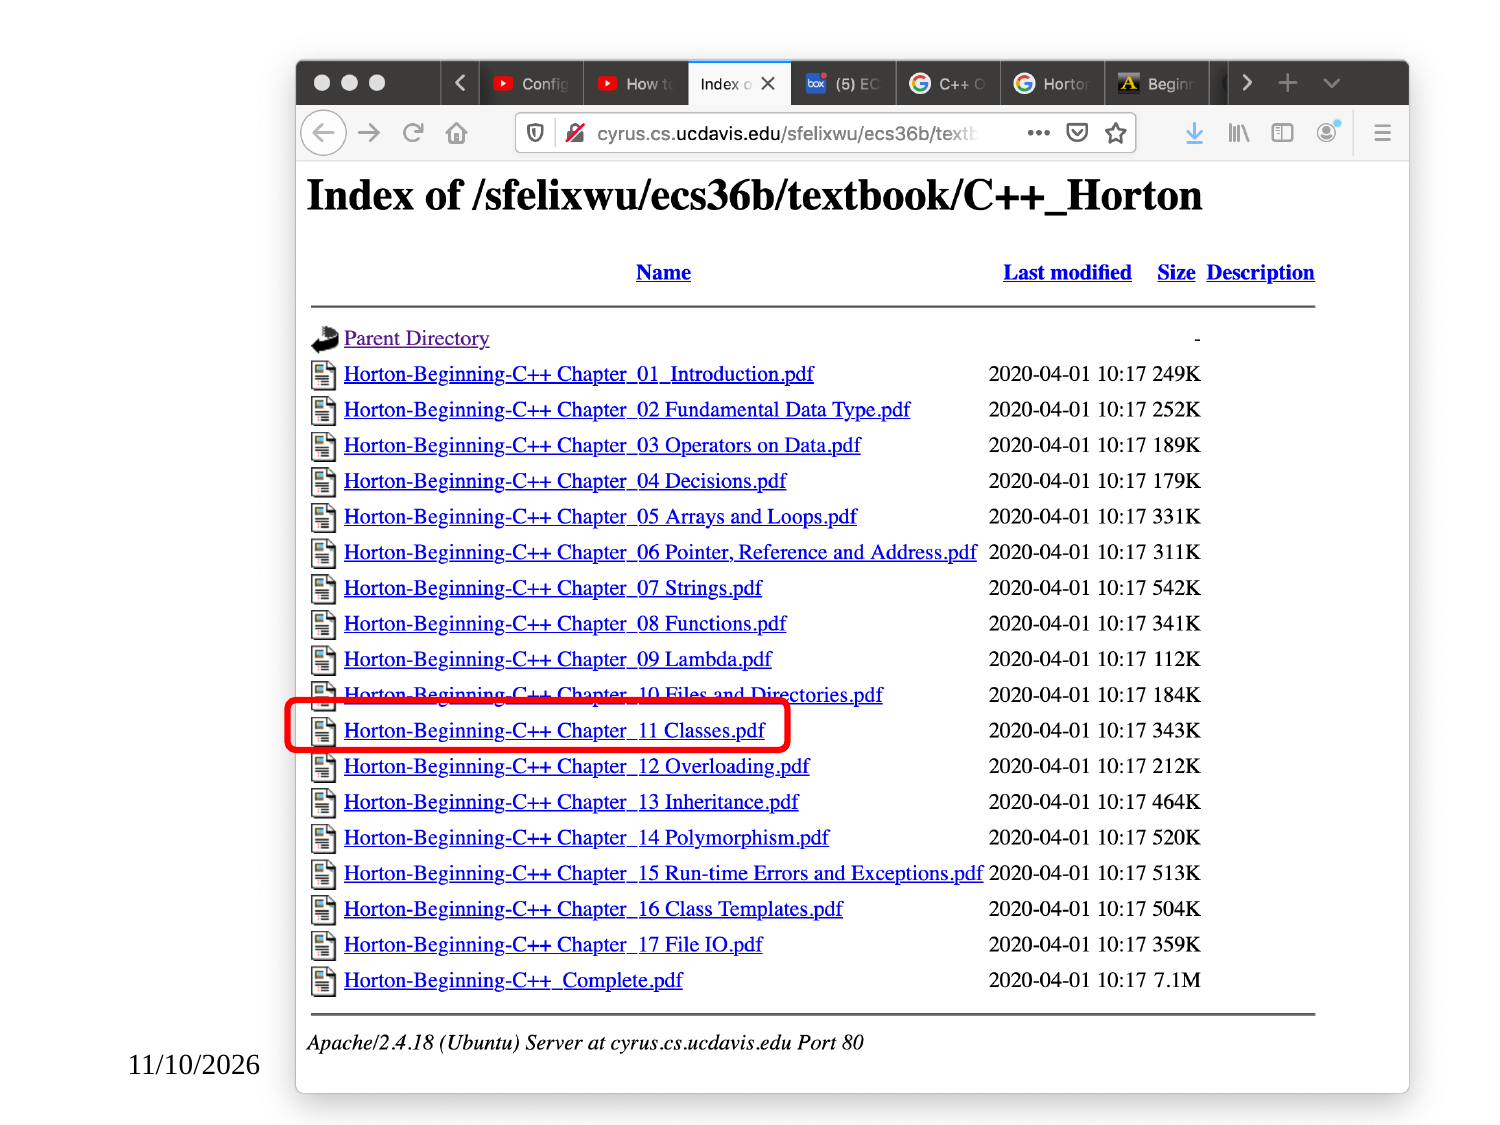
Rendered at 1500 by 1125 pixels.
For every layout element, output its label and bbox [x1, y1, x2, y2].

slide_number [112, 1024, 244, 1101]
picture [249, 24, 1455, 1125]
